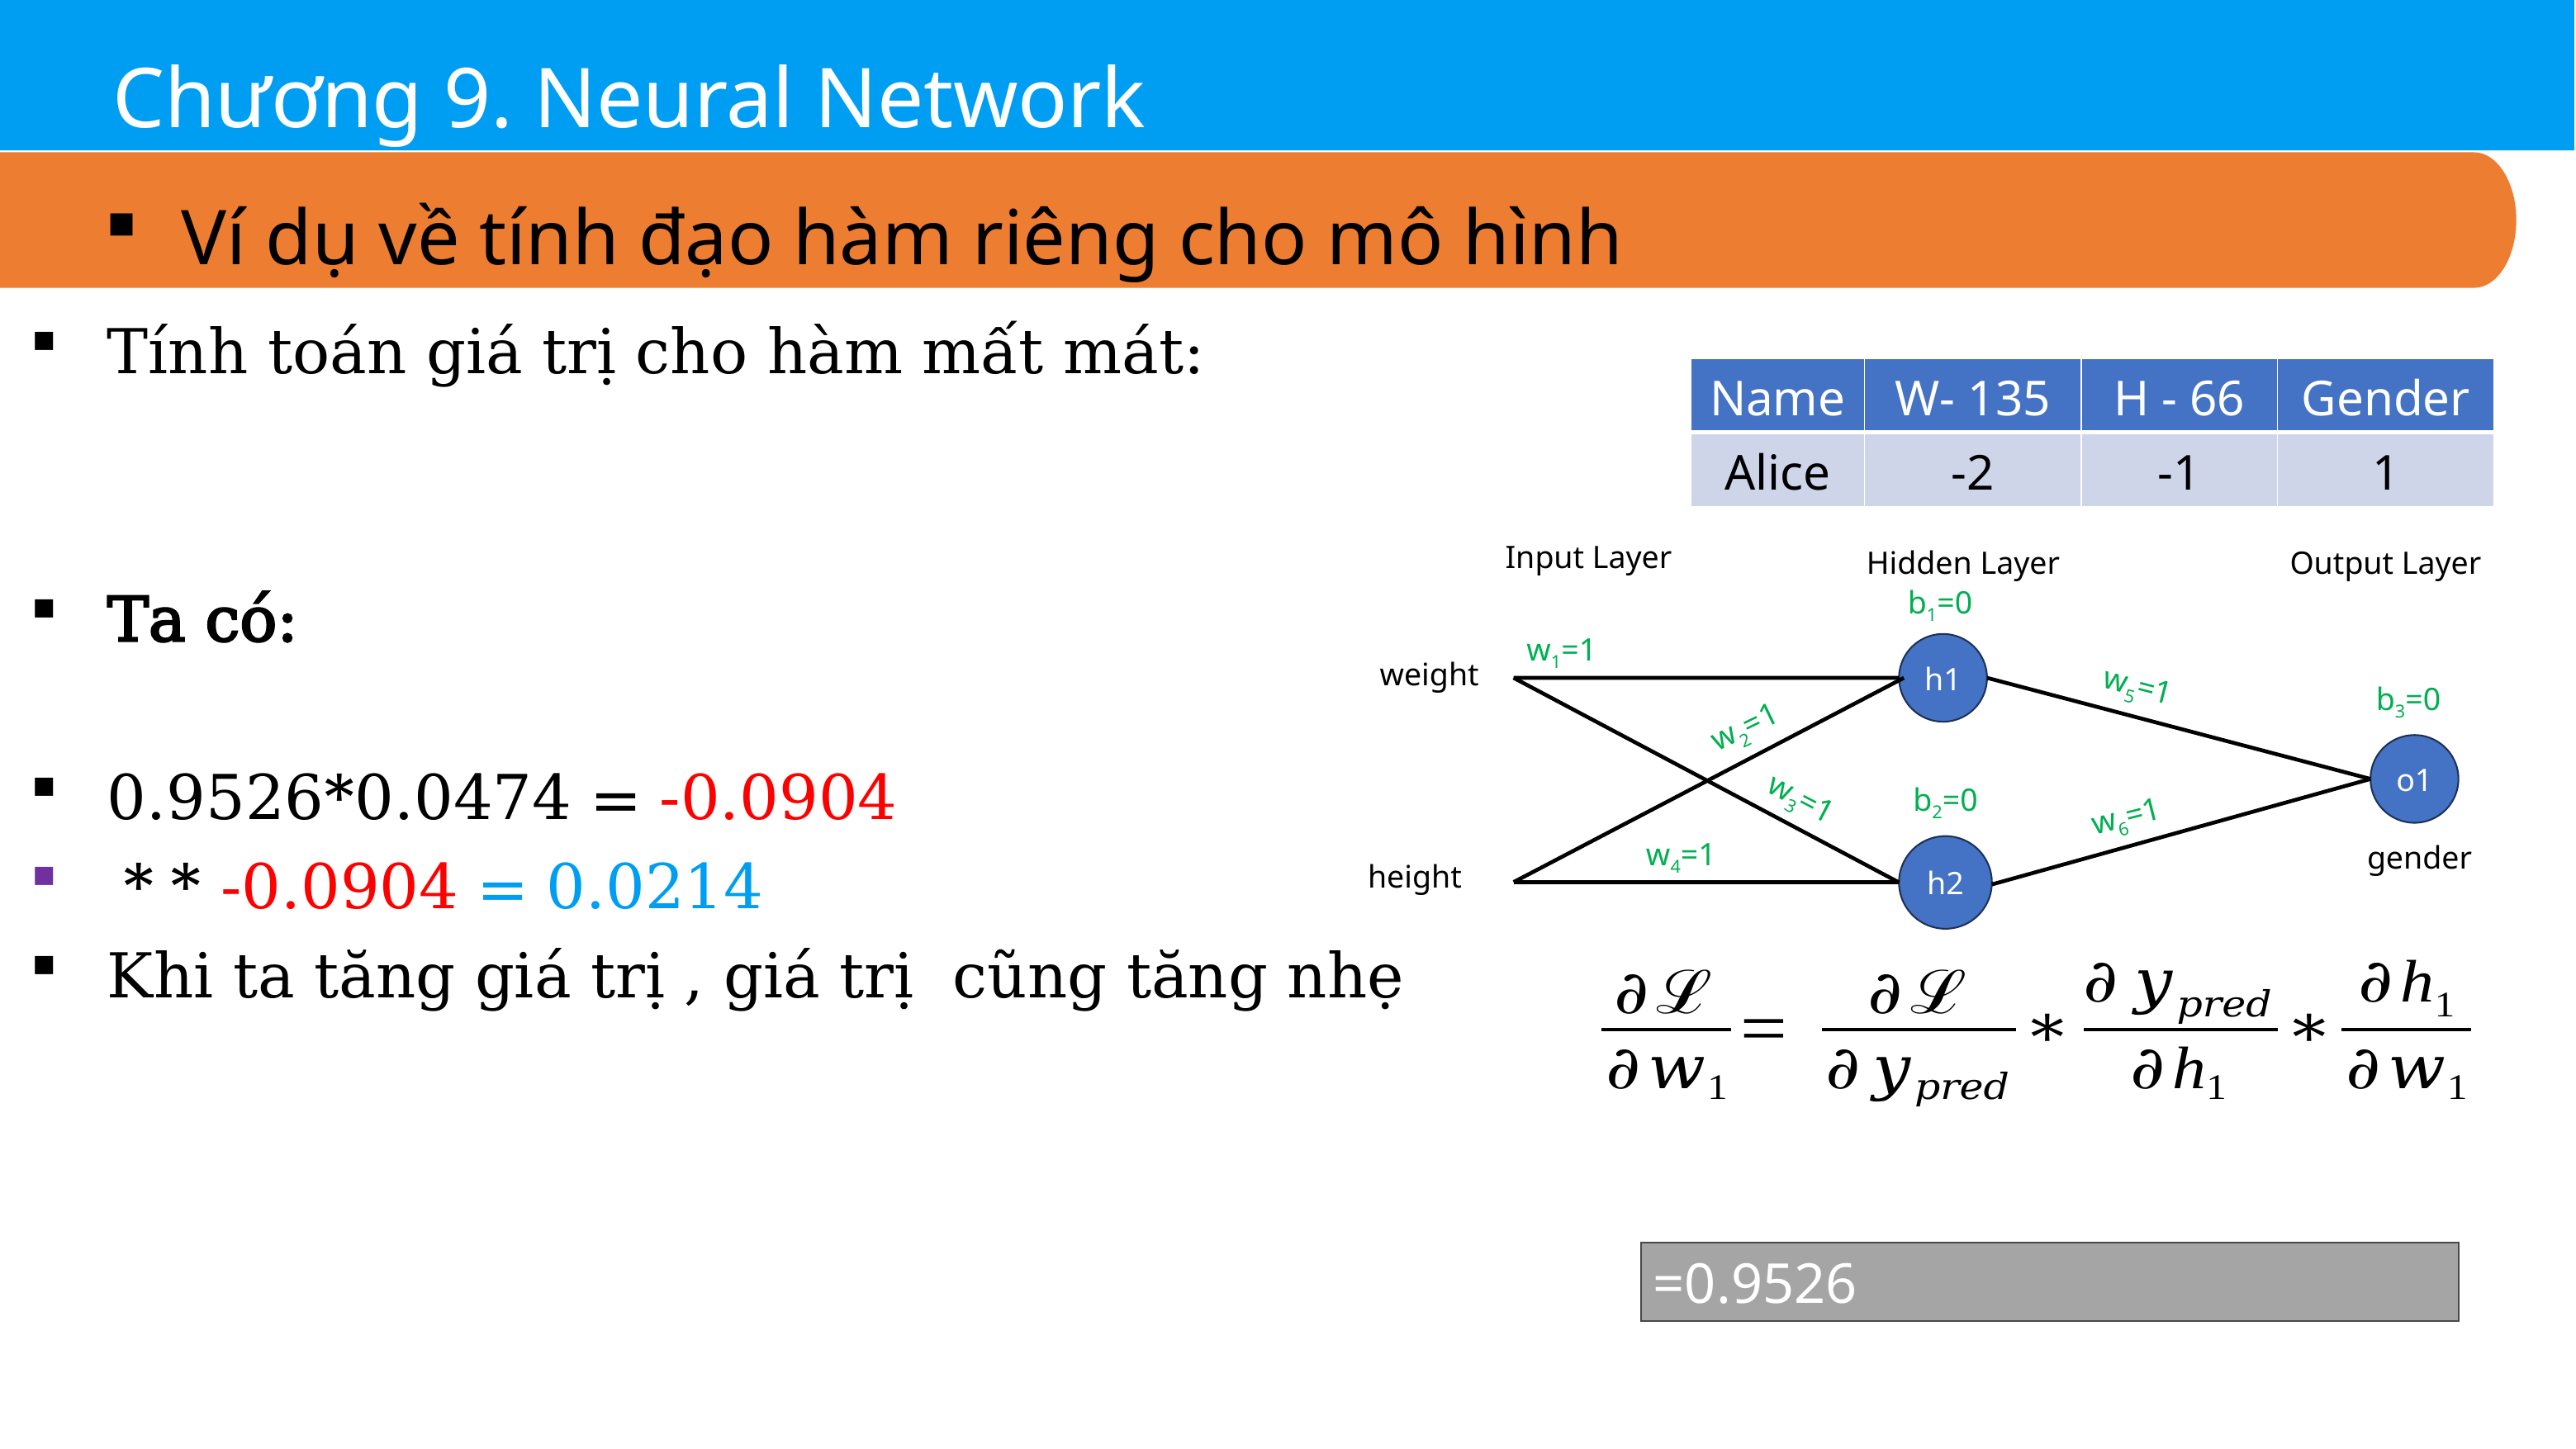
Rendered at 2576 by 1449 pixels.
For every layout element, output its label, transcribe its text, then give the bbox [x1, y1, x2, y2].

table_header Gender [2278, 359, 2493, 430]
table_cell -2 [1865, 434, 2080, 506]
text_box Ví dụ về tính đạo hàm riêng cho mô hình [102, 159, 2434, 280]
text_box Chương 9. Neural Network [111, 43, 2434, 144]
table_cell -1 [2082, 434, 2277, 506]
text_box [0, 150, 2518, 290]
table_header Name [1691, 359, 1864, 430]
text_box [1355, 531, 2517, 929]
text_box [0, 0, 2574, 151]
table_cell Alice [1691, 434, 1864, 506]
table_header H - 66 [2082, 359, 2277, 430]
table_cell 1 [2278, 434, 2493, 506]
table_header W- 135 [1865, 359, 2080, 430]
